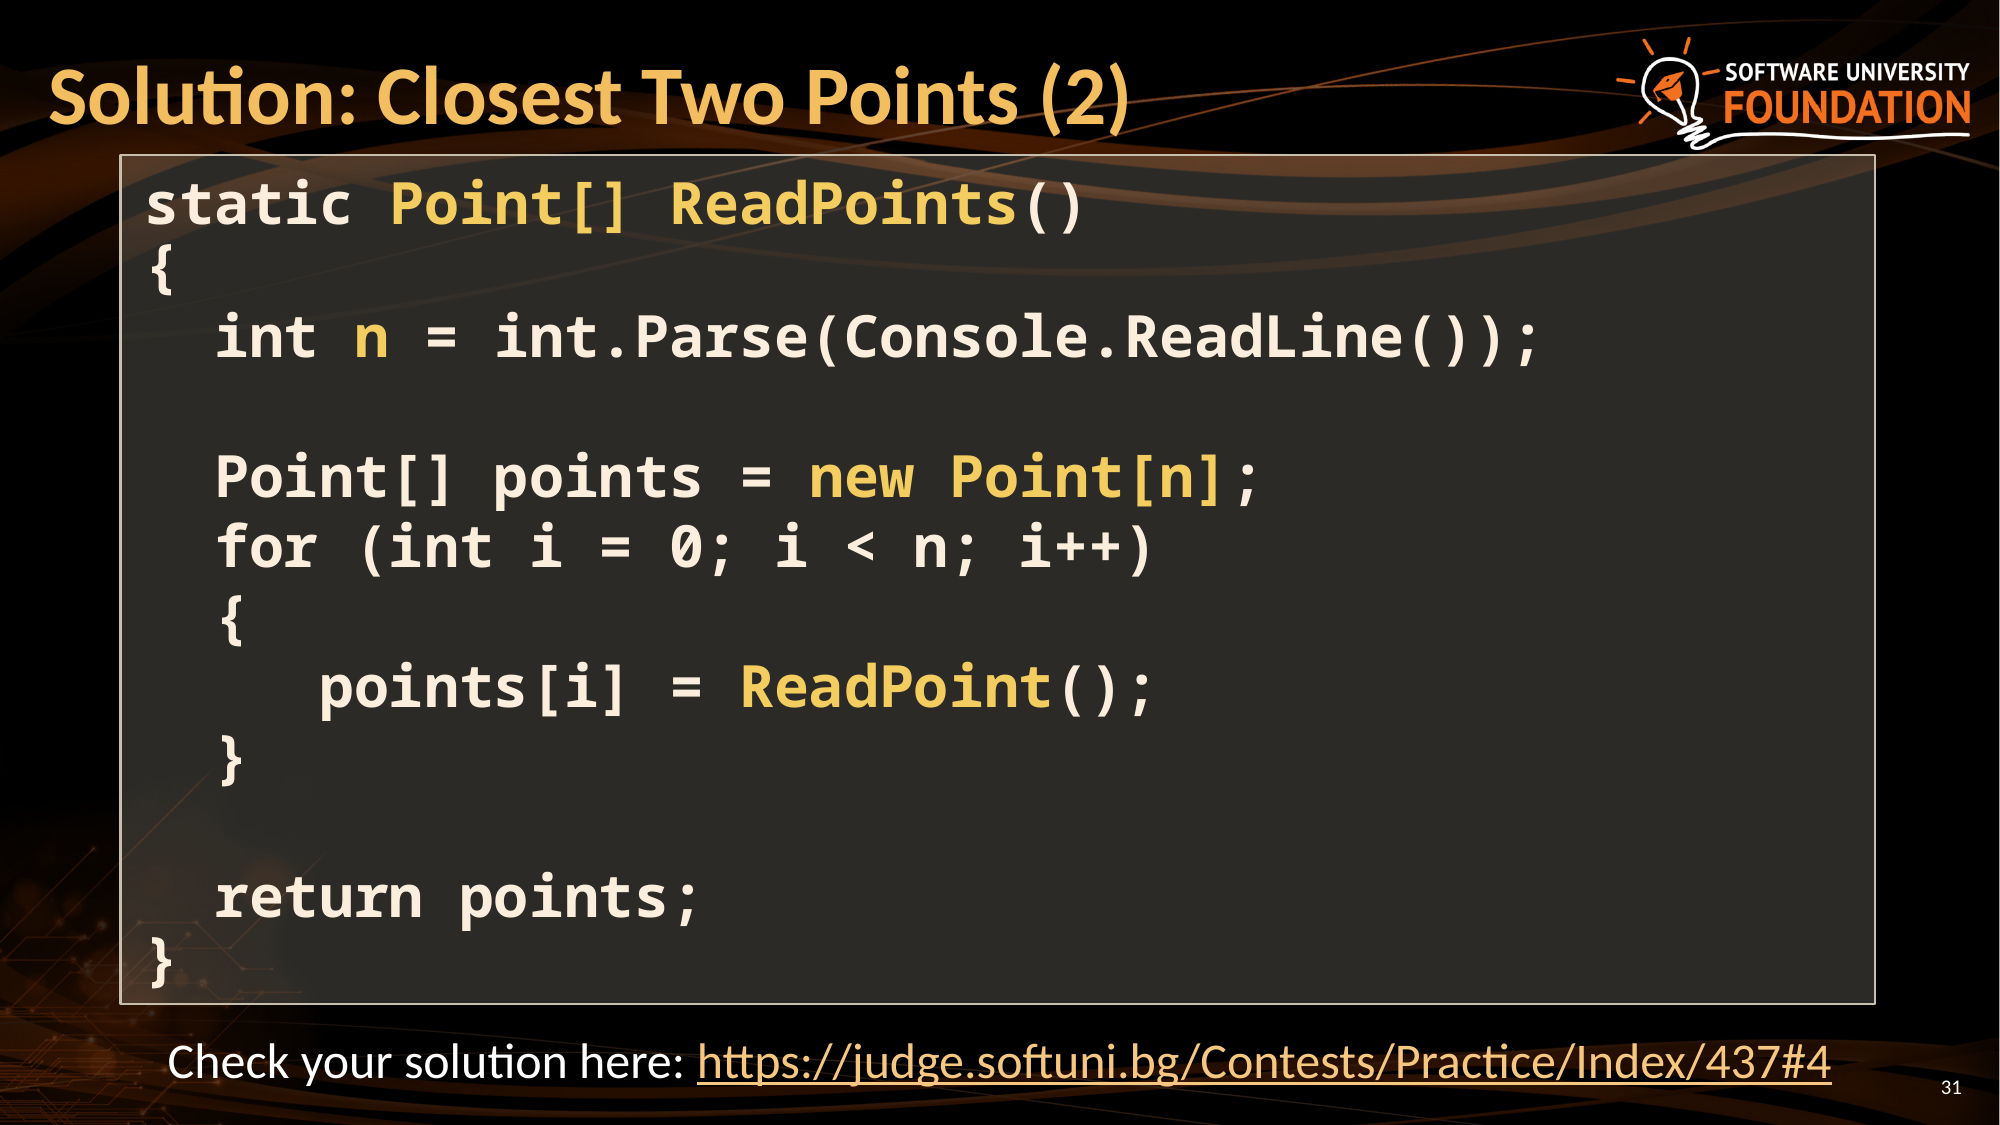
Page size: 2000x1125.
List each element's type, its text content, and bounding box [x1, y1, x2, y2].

slide_number 31 [1897, 1070, 1968, 1103]
text_box static Point[] ReadPoints() { int n = int.Parse(Console.ReadLine()); Point[] points = new Point[n]; for (int i = 0; i < n; i++) { points[i] = ReadPoint(); } return points; } [120, 154, 1875, 1004]
picture [0, 0, 2000, 1125]
text_box Check your solution here: https://judge.softuni.bg/Contests/Practice/Index/437#4 [133, 1021, 1866, 1096]
title Solution: Closest Two Points (2) [30, 6, 1602, 189]
